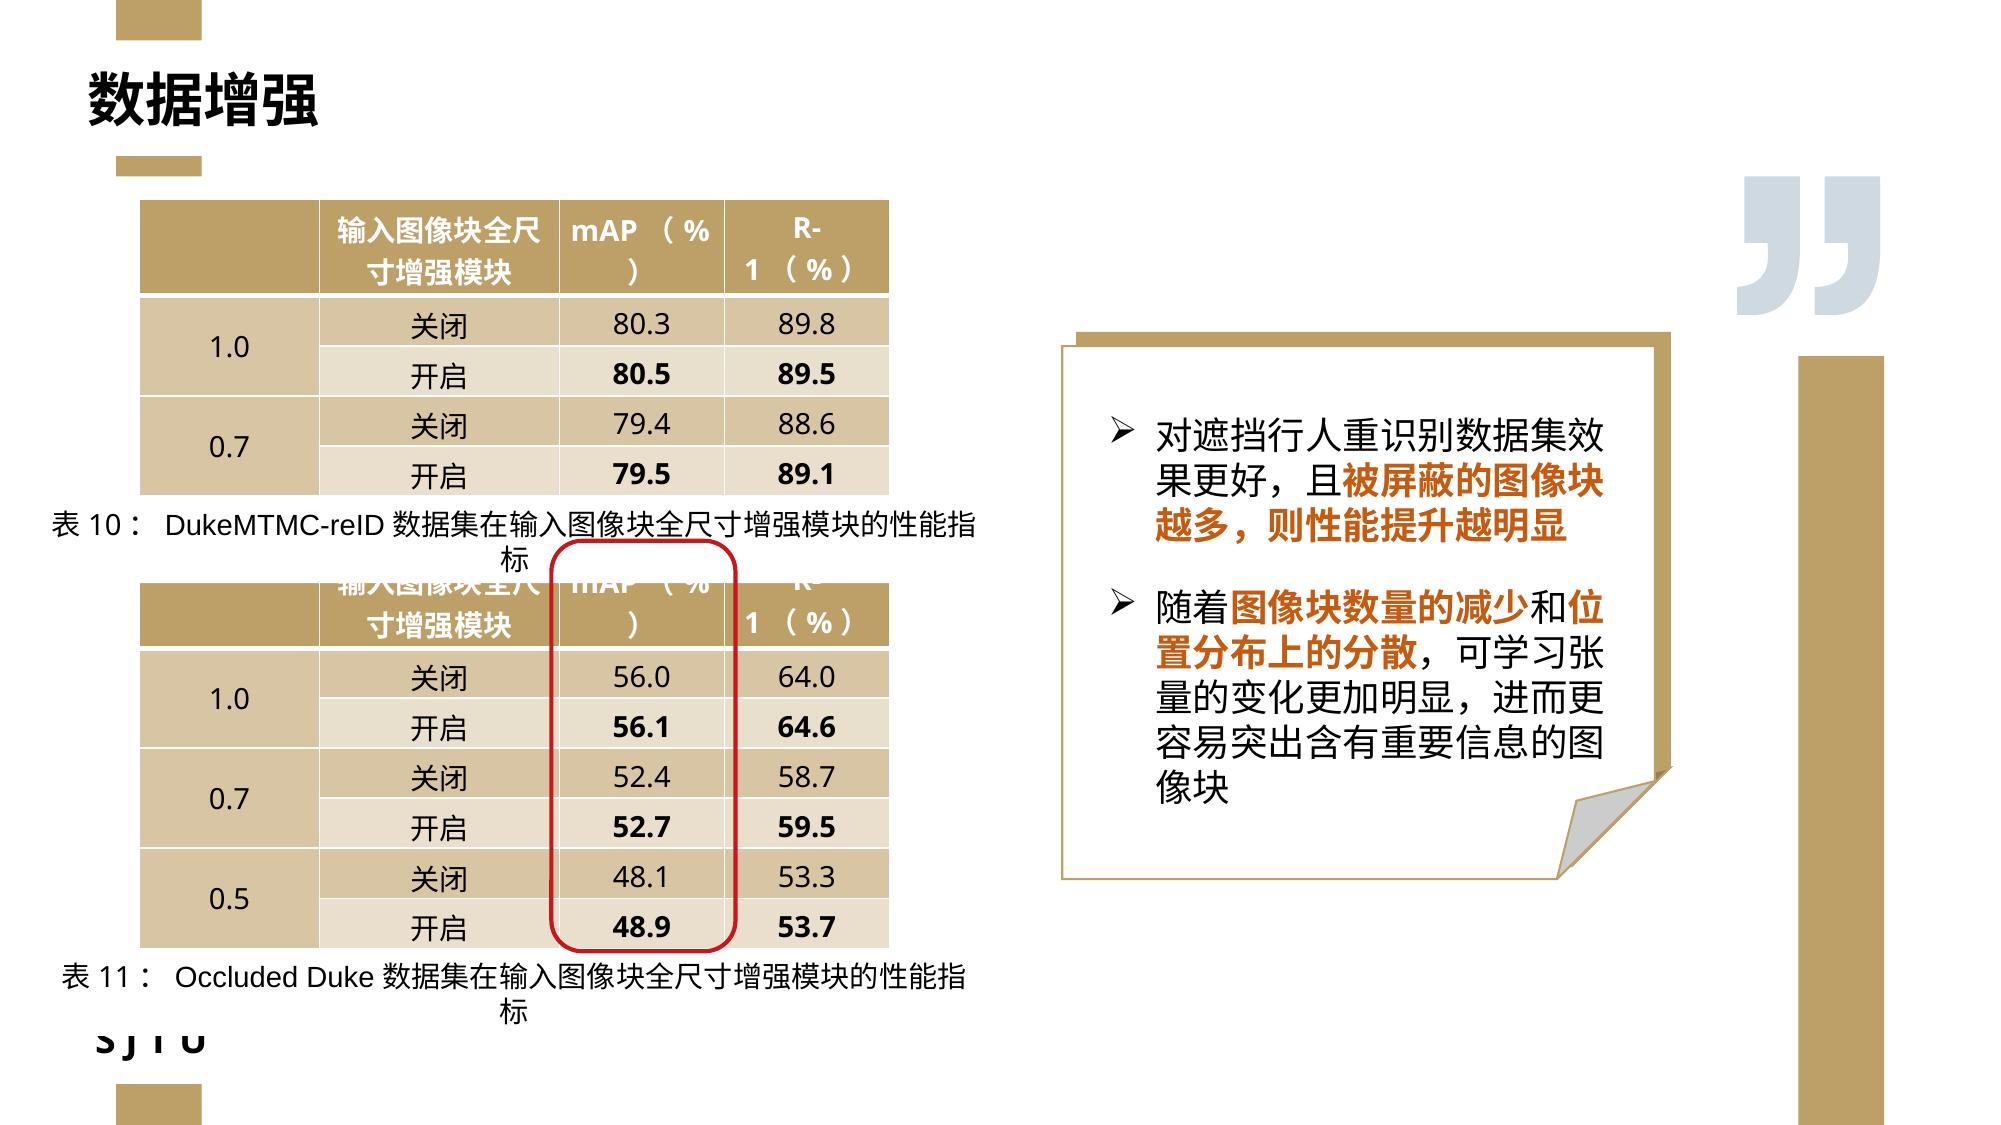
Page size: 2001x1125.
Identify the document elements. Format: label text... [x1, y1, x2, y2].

text_box 表10：DukeMTMC-reID数据集在输入图像块全尺寸增强模块的性能指标 [28, 498, 1000, 584]
text_box 数据增强 [72, 55, 1884, 141]
text_box 表11：Occluded Duke数据集在输入图像块全尺寸增强模块的性能指标 [40, 951, 989, 1036]
text_box [550, 539, 737, 953]
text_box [1062, 332, 1670, 880]
